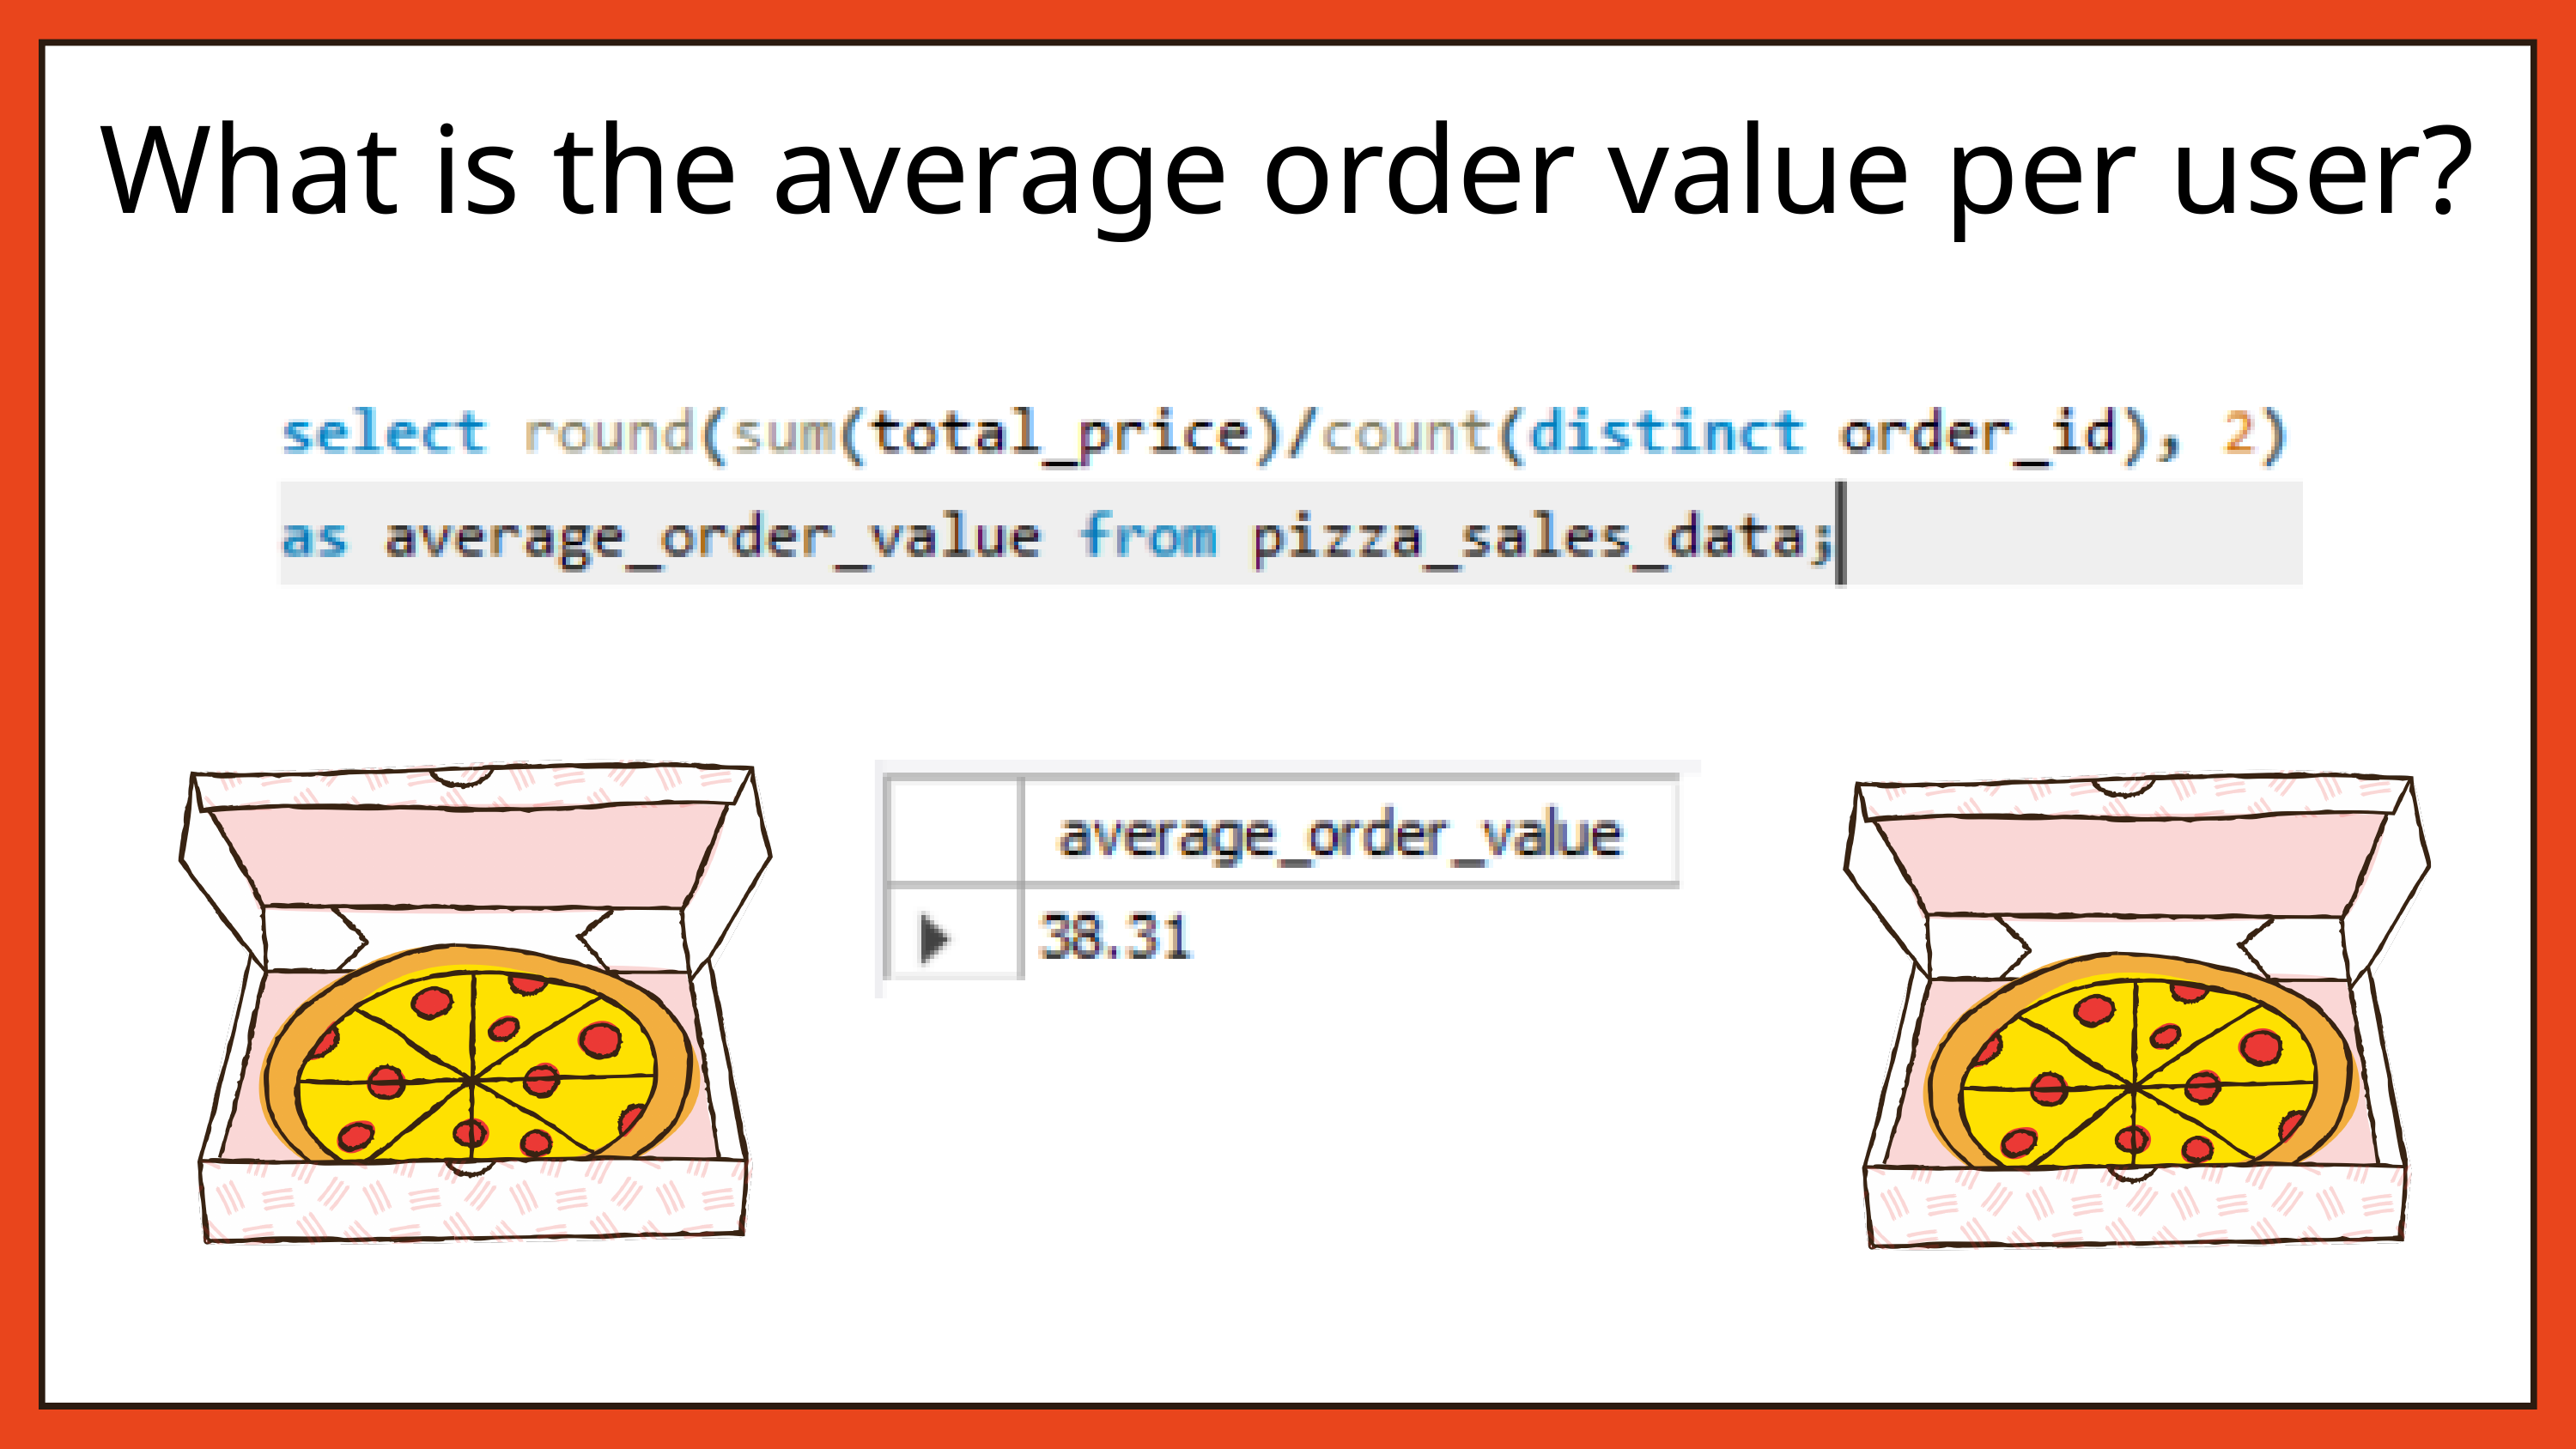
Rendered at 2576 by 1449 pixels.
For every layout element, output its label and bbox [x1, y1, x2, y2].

text_box [38, 39, 2537, 1410]
